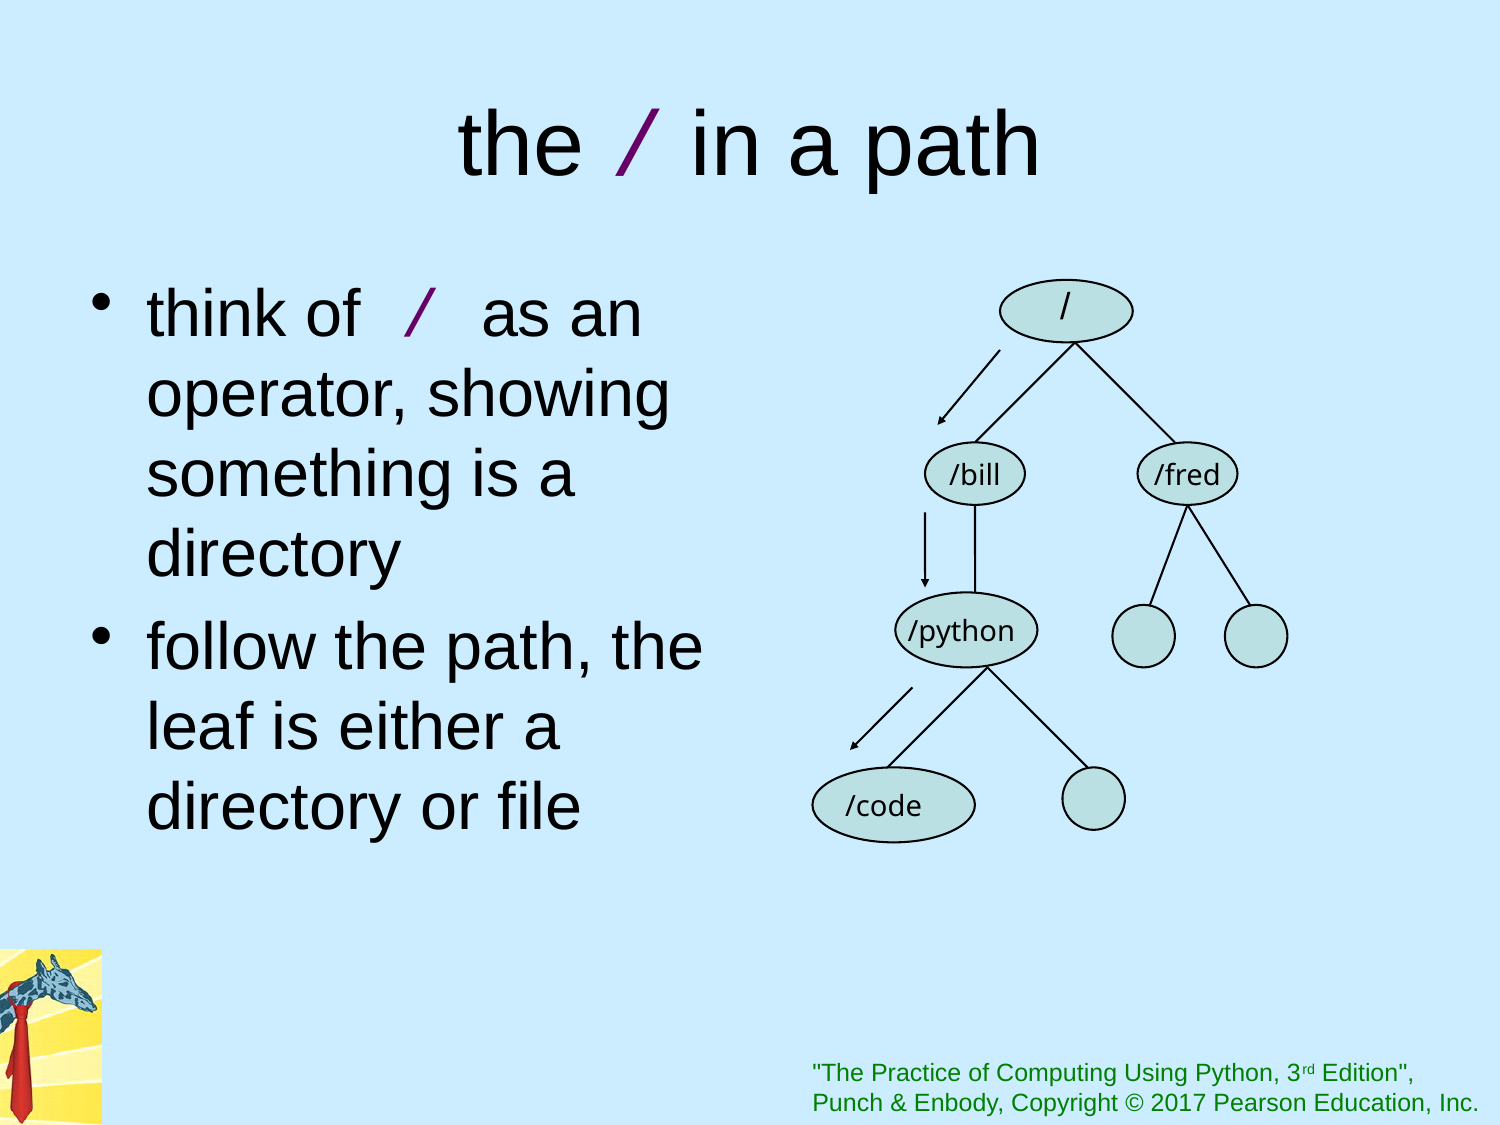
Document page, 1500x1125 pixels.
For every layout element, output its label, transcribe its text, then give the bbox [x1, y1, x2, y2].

title the / in a path [75, 45, 1425, 233]
picture [0, 949, 102, 1125]
list think of / as an operator, showing something is a directory follow the path, the leaf is either a directory or file [75, 262, 775, 1005]
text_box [812, 274, 1288, 843]
